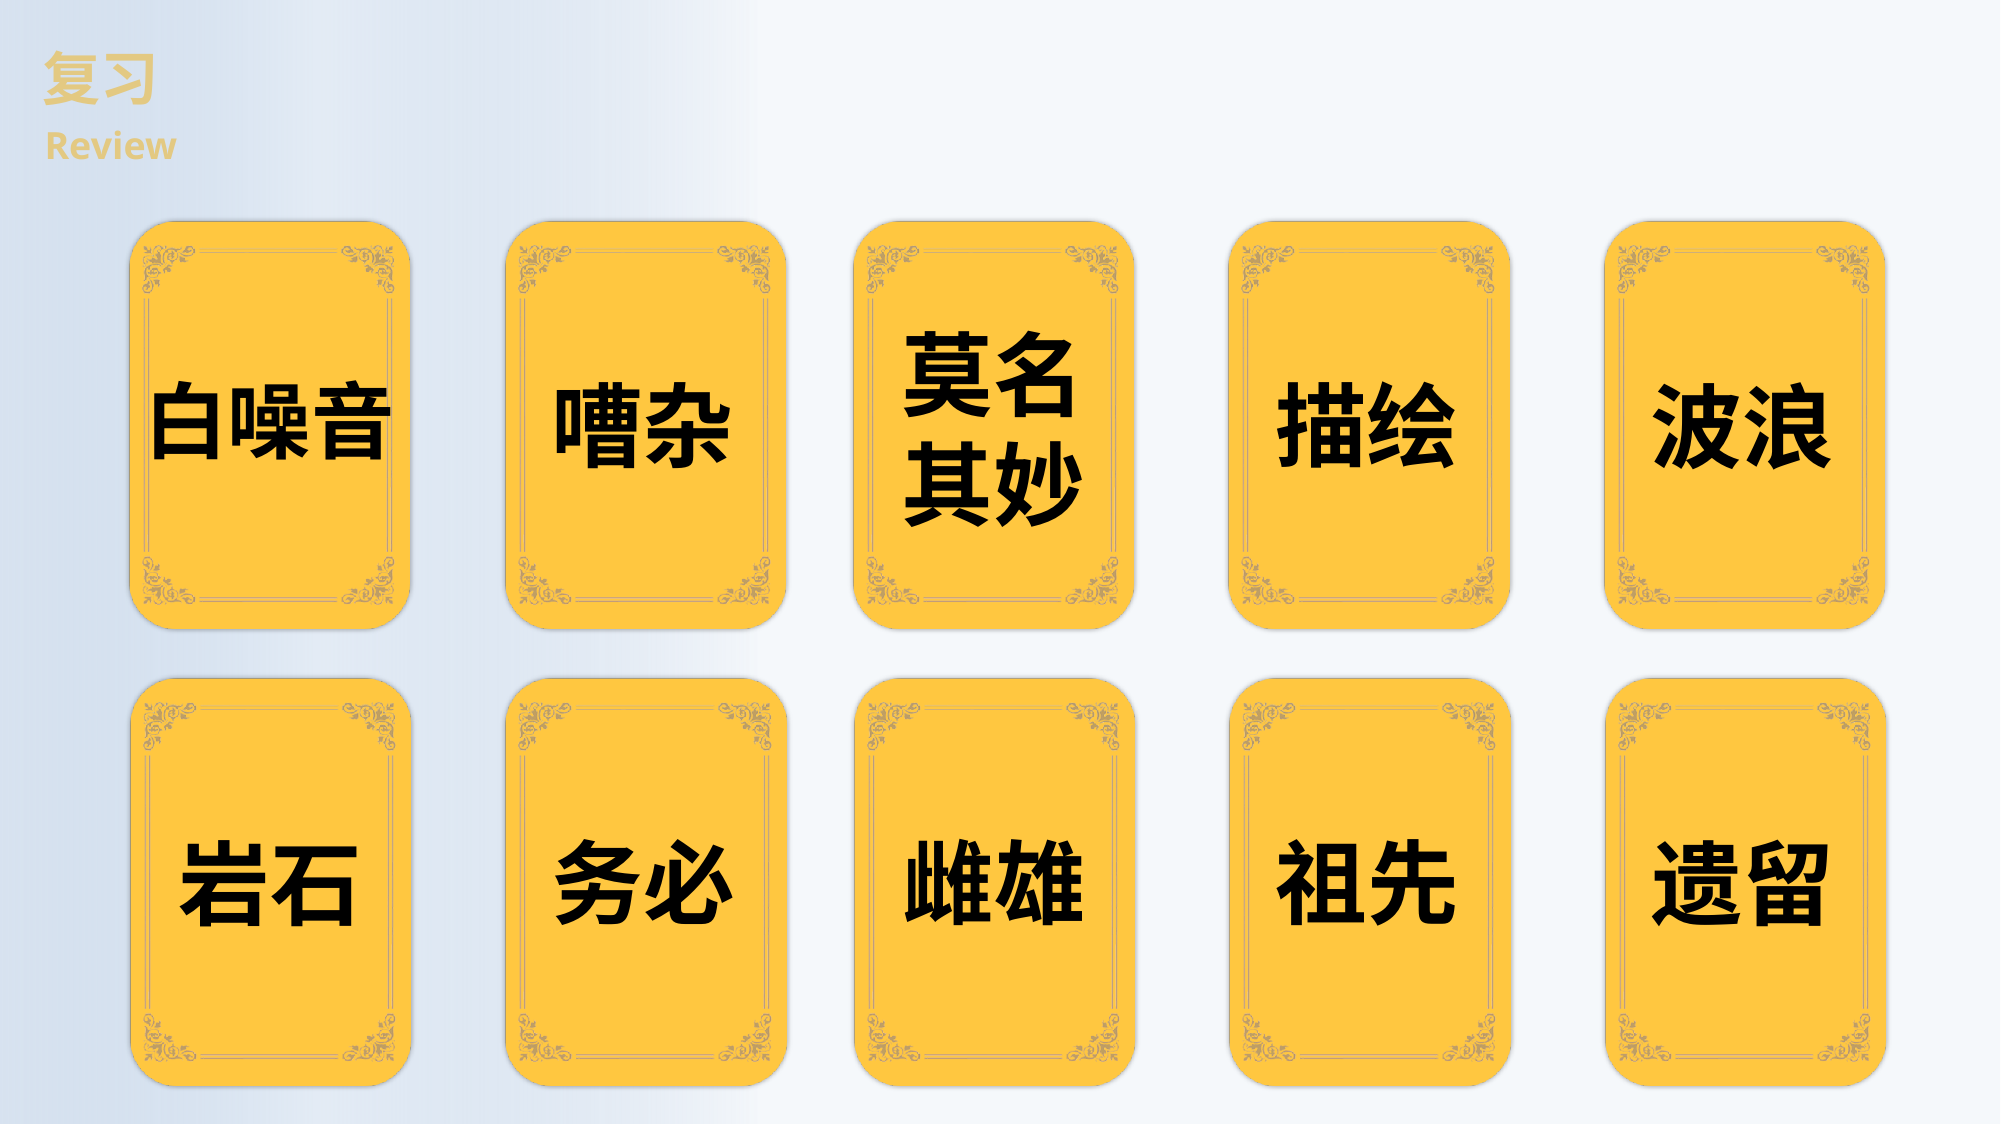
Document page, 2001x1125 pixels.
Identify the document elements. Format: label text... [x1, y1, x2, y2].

picture [0, 0, 2001, 1125]
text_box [498, 671, 794, 1093]
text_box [1222, 671, 1518, 1093]
text_box Review [29, 115, 192, 175]
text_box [847, 671, 1142, 1093]
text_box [1598, 671, 1893, 1093]
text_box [846, 214, 1141, 636]
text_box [1221, 214, 1517, 636]
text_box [123, 671, 418, 1093]
text_box 复习 [27, 35, 175, 120]
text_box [497, 214, 793, 636]
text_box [1597, 214, 1892, 636]
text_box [122, 214, 417, 636]
